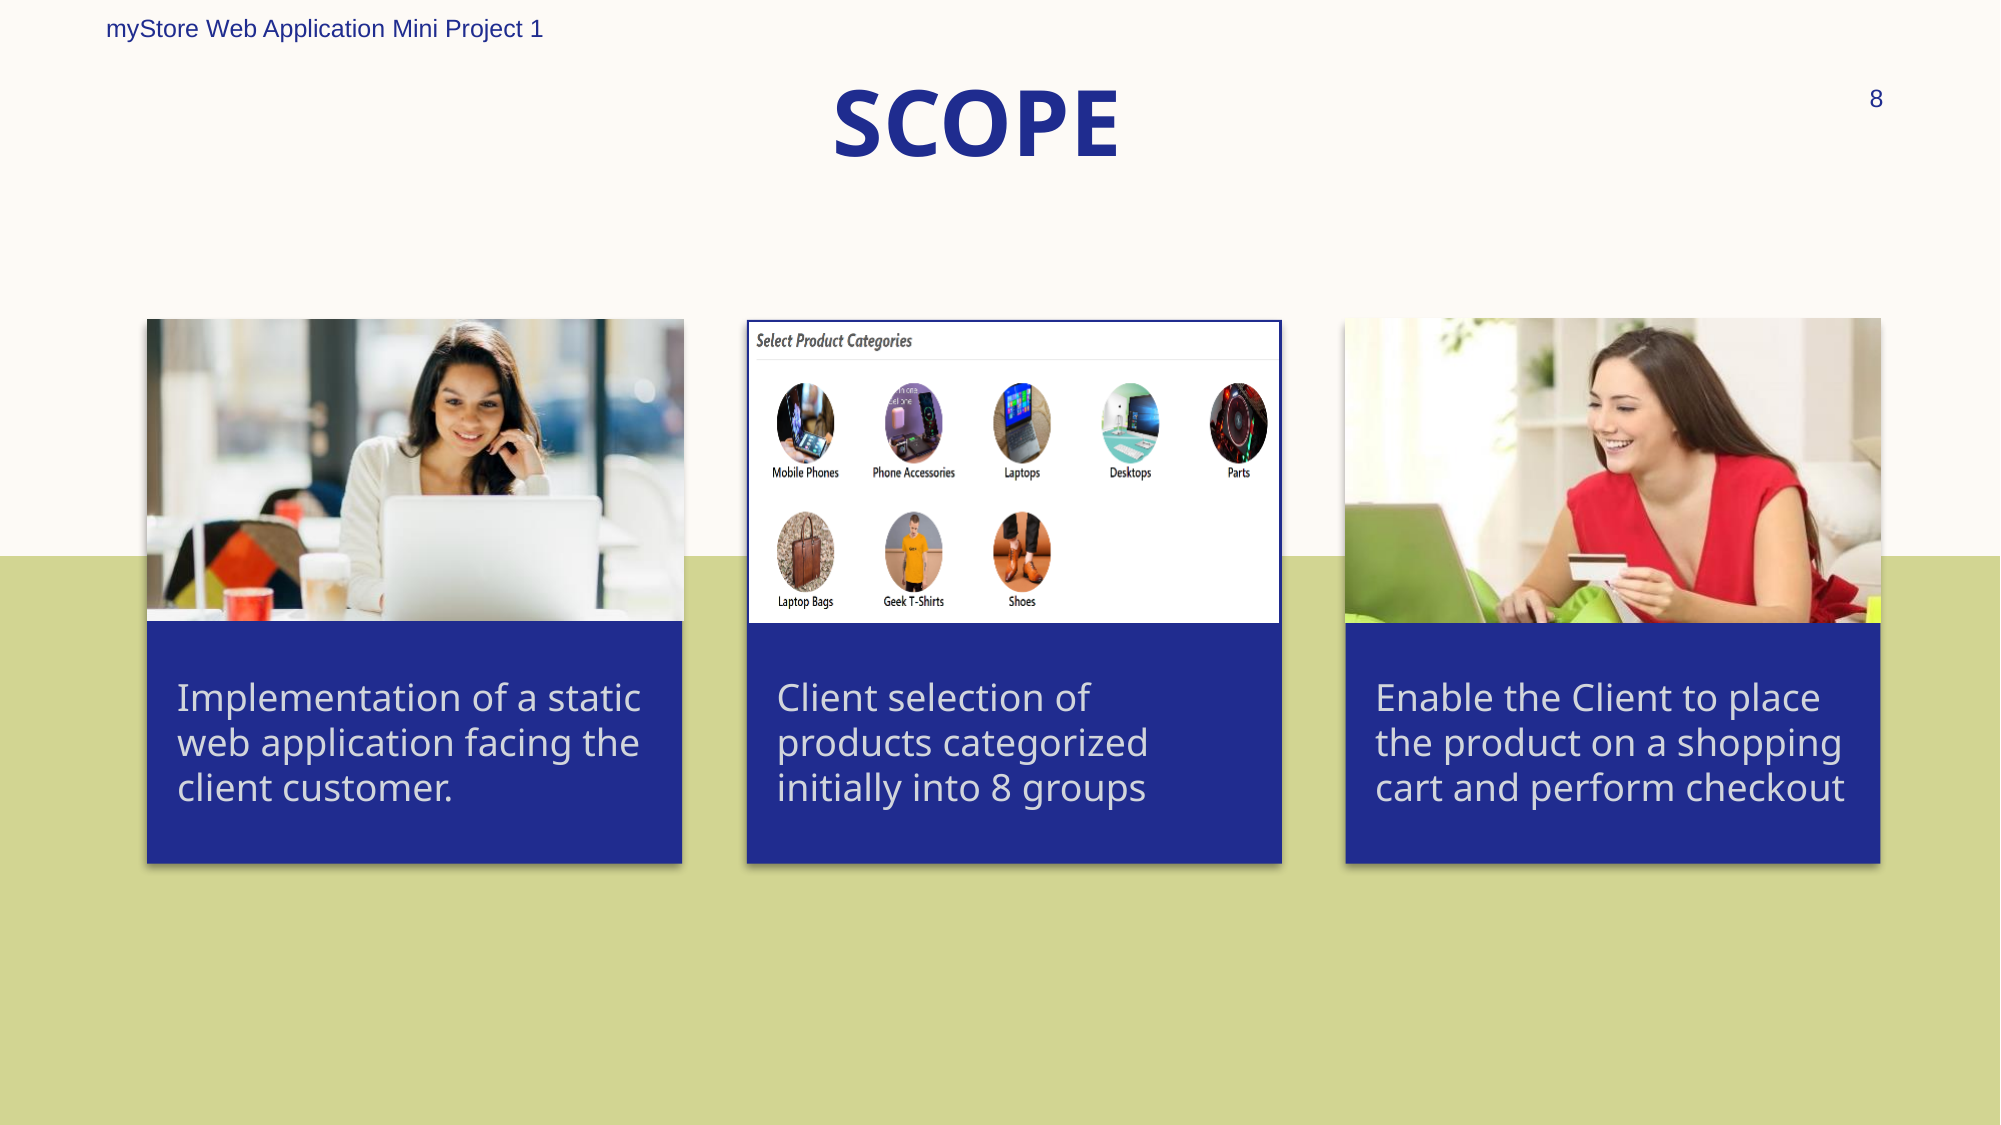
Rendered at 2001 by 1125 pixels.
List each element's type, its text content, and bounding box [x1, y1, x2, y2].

footer myStore Web Application Mini Project 1 [91, 4, 617, 50]
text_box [1345, 318, 1881, 864]
slide_number 8 [1795, 75, 1958, 120]
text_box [746, 319, 1282, 864]
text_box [147, 319, 684, 864]
title scope [101, 56, 1853, 183]
